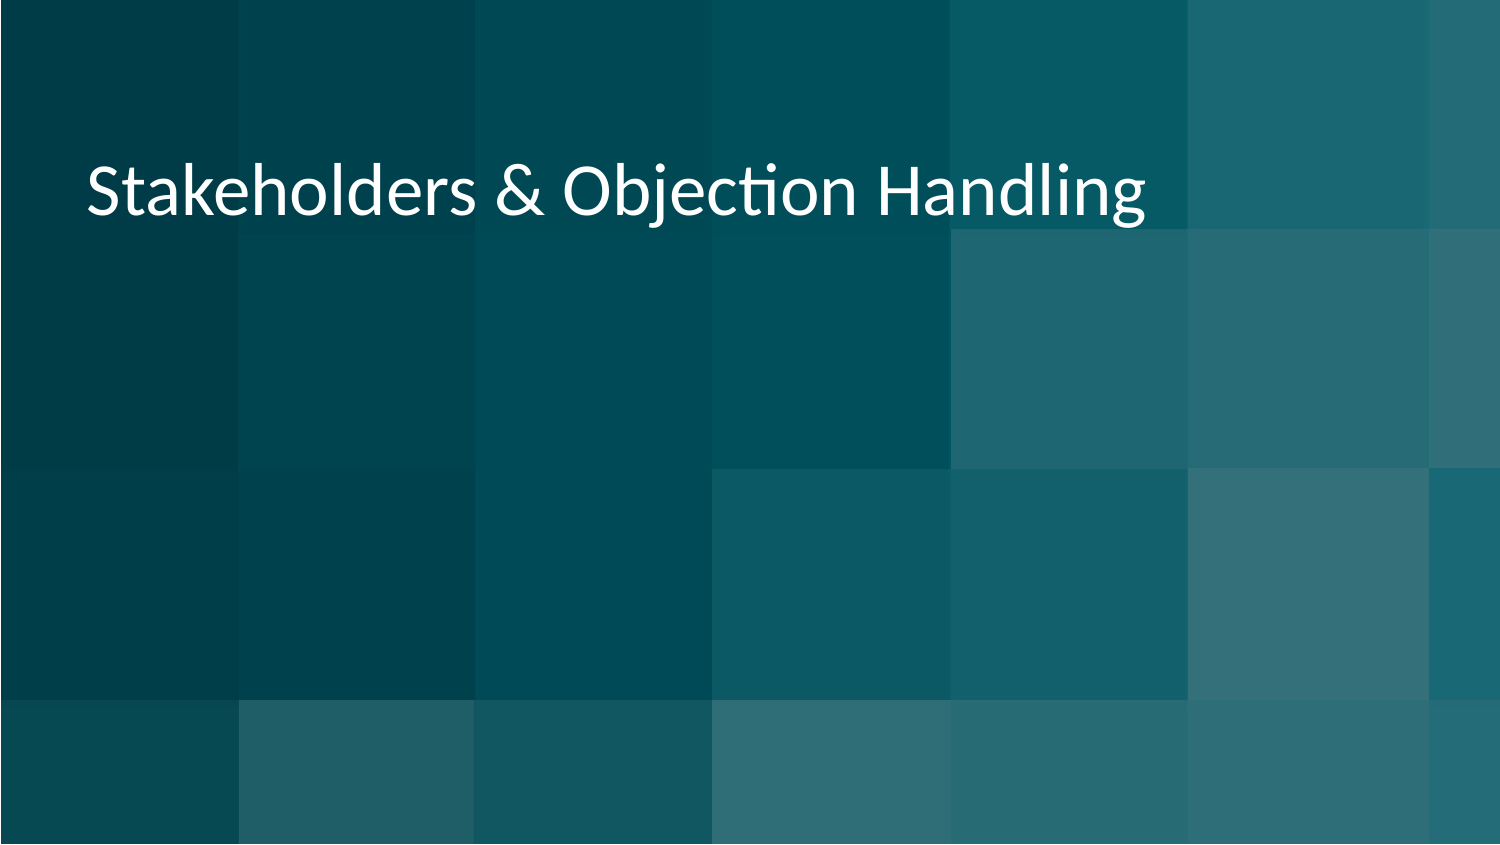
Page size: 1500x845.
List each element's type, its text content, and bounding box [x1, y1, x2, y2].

title Stakeholders & Objection Handling [71, 143, 1422, 278]
picture [0, 0, 1500, 845]
